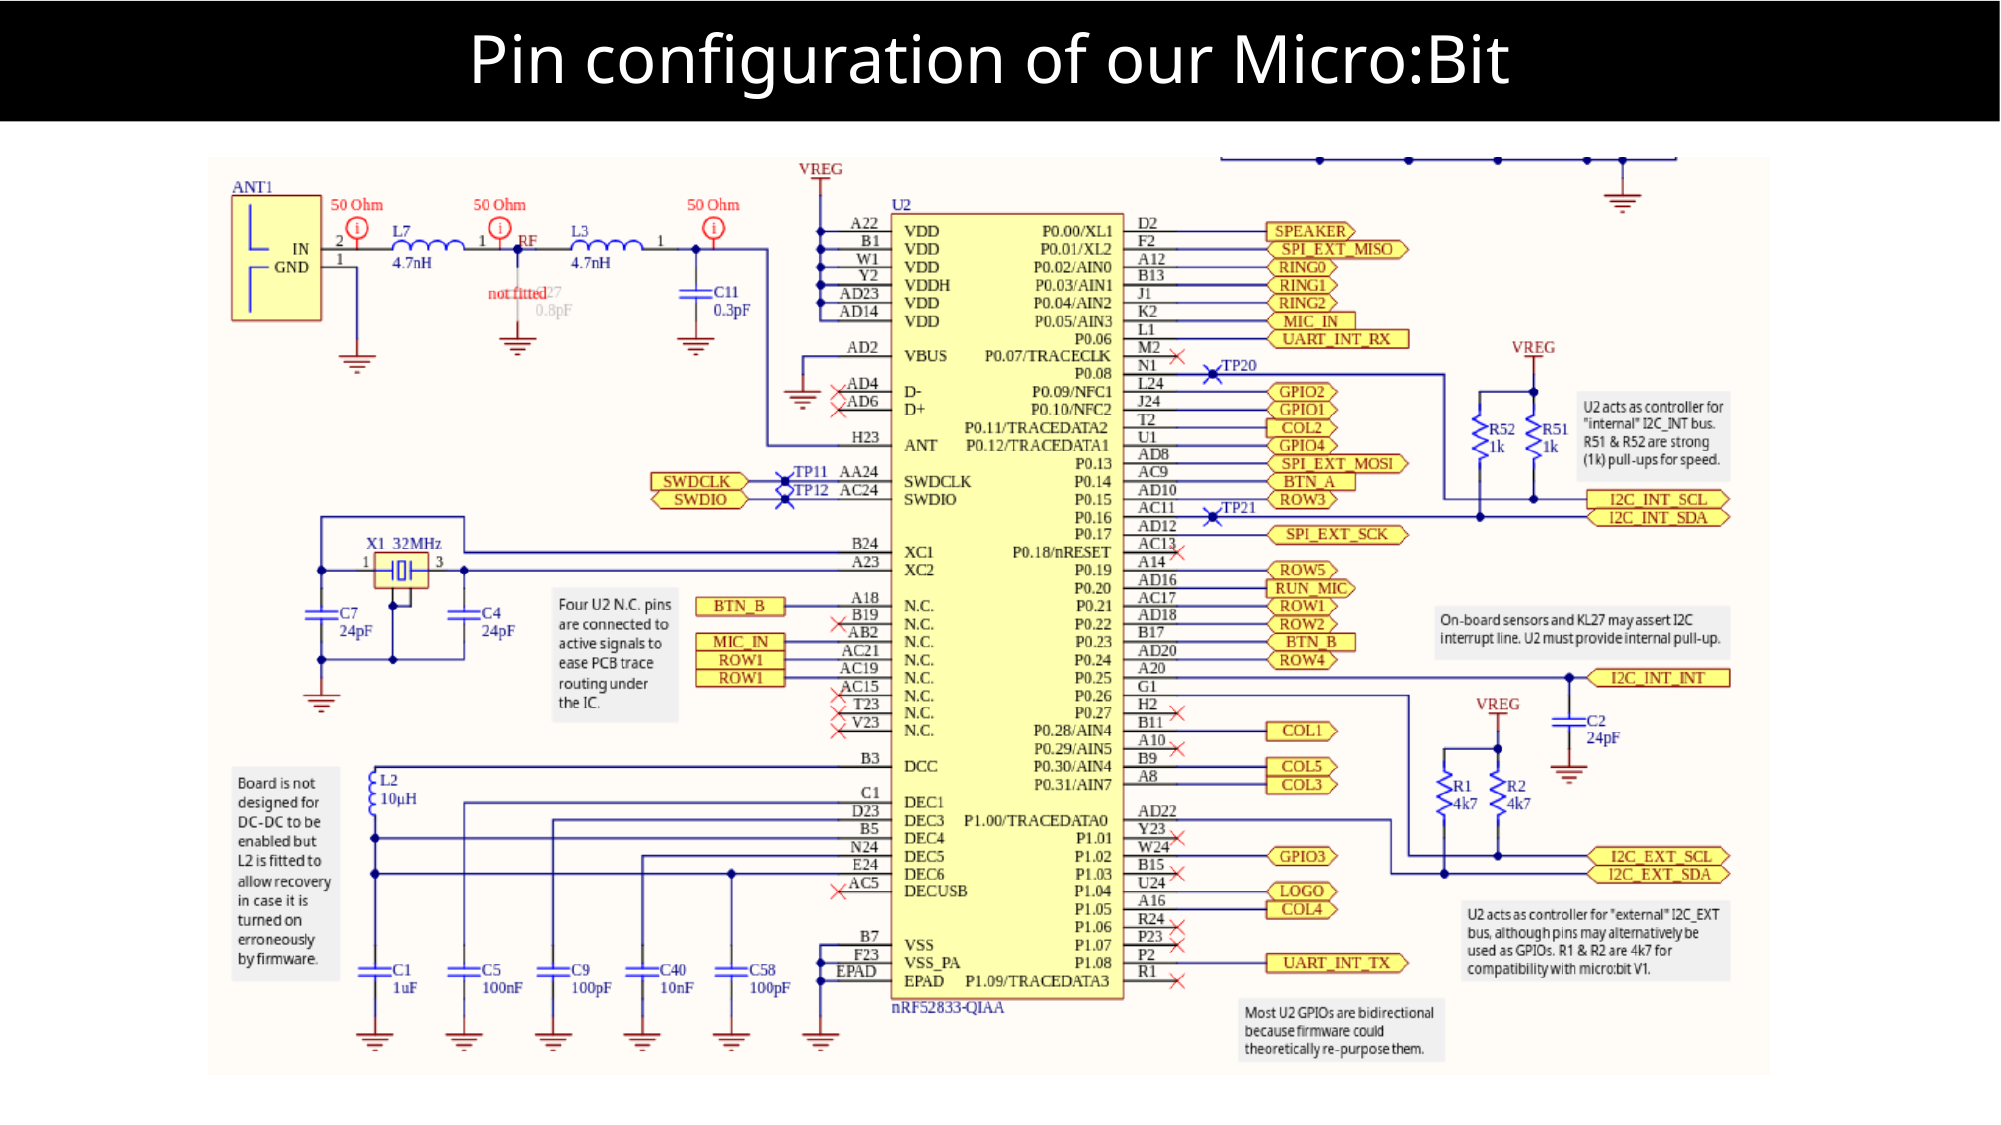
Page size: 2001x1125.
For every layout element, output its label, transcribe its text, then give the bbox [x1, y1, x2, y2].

picture [208, 157, 1771, 1076]
title Pin configuration of our Micro:Bit [70, 1, 1910, 124]
text_box [0, 0, 2000, 123]
